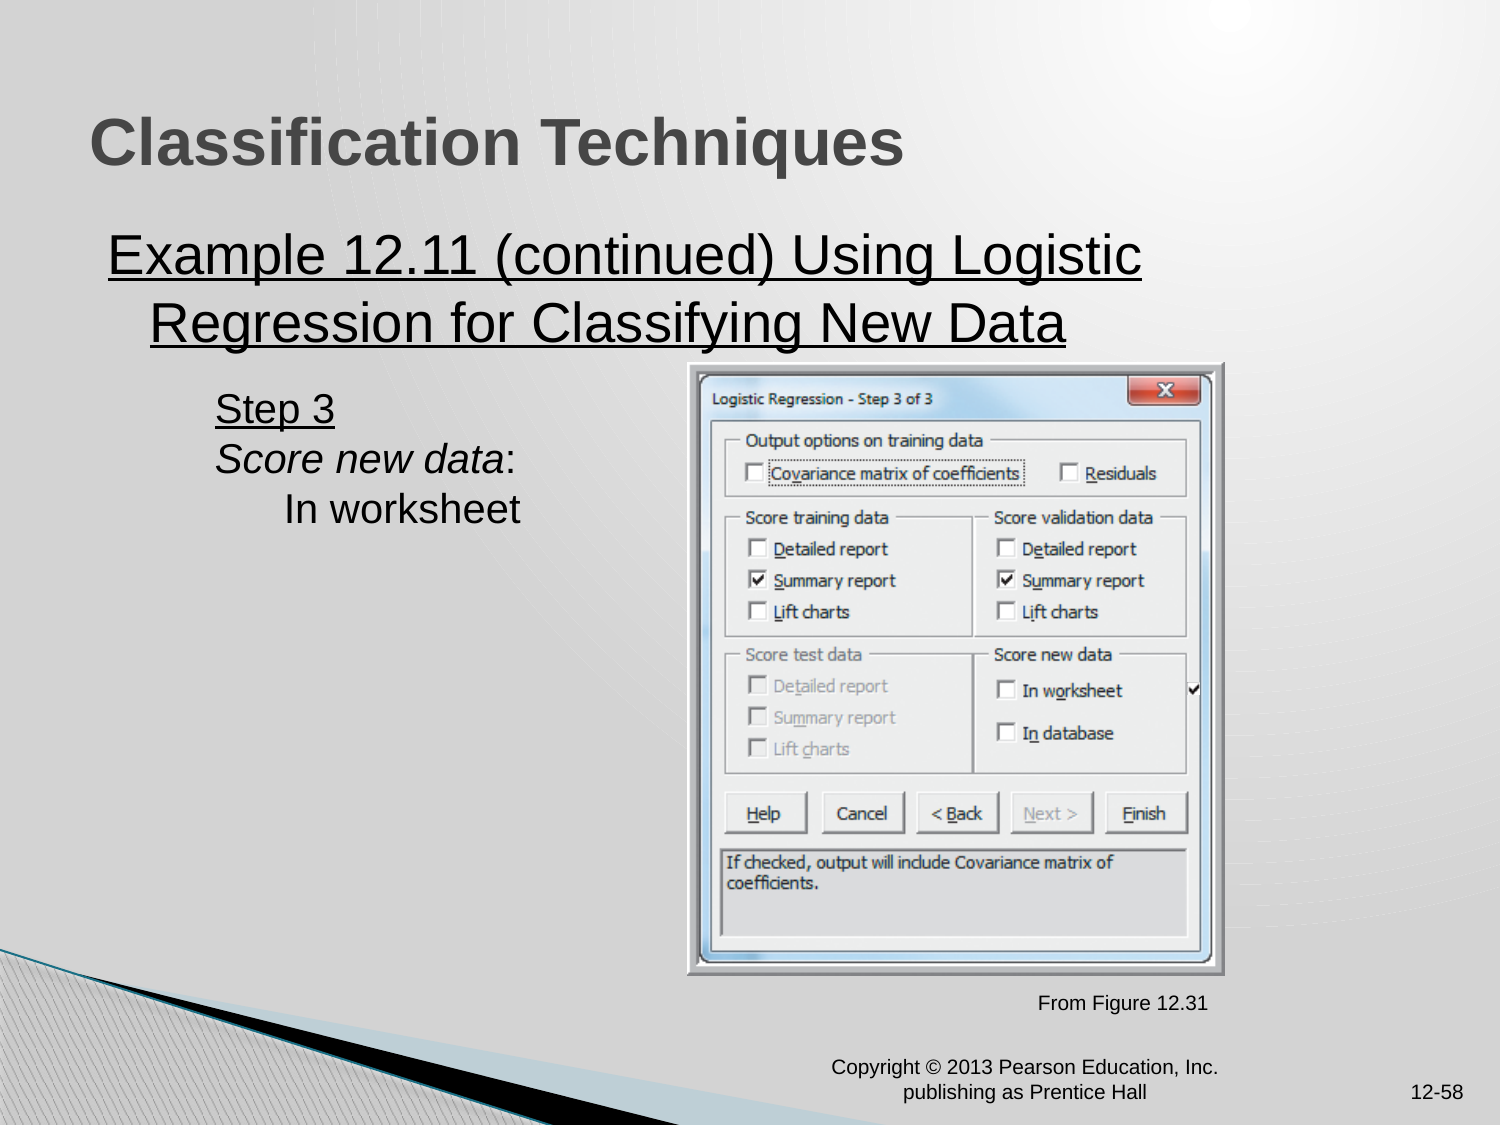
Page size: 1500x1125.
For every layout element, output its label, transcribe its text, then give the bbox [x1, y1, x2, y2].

slide_number 12-58 [1362, 1051, 1479, 1112]
footer Copyright © 2013 Pearson Education, Inc. publishing as Prentice Hall [812, 1051, 1238, 1112]
text_box From Figure 12.31 [1023, 986, 1224, 1022]
picture [687, 362, 1226, 976]
text_box Step 3 Score new data: In worksheet [199, 374, 650, 590]
list Example 12.11 (continued) Using Logistic Regression for Classifying New Data [74, 210, 1426, 954]
title Classification Techniques [75, 45, 1425, 233]
